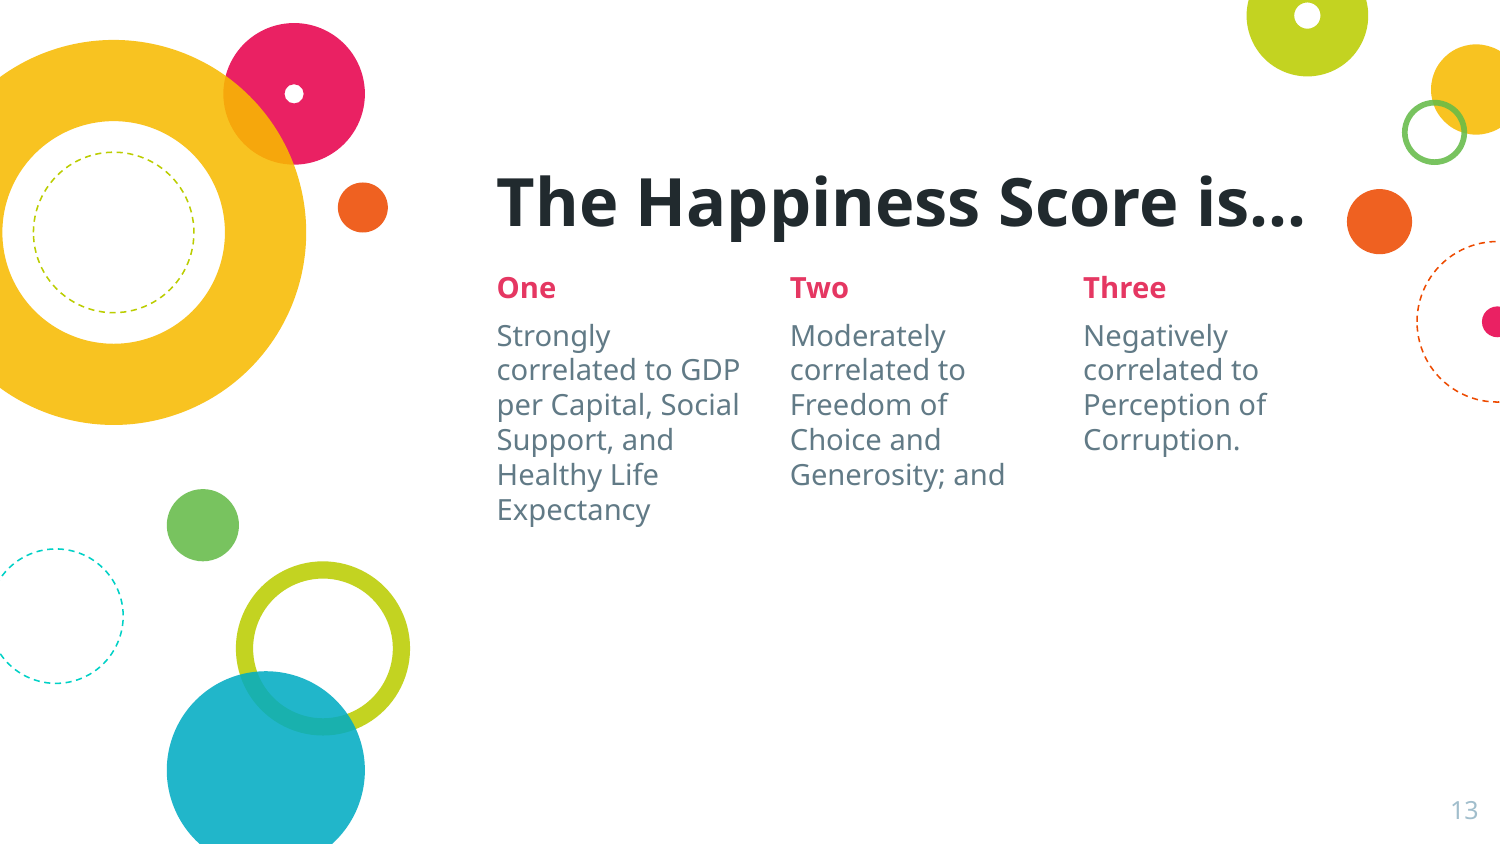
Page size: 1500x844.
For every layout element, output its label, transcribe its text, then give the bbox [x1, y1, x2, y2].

slide_number 13 [1416, 779, 1494, 844]
title The Happiness Score is… [481, 149, 1347, 255]
list Two Moderately correlated to Freedom of Choice and Generosity; and [774, 254, 1054, 615]
list Three Negatively correlated to Perception of Corruption. [1068, 254, 1347, 615]
list One Strongly correlated to GDP per Capital, Social Support, and Healthy Life Expectancy [481, 254, 761, 615]
